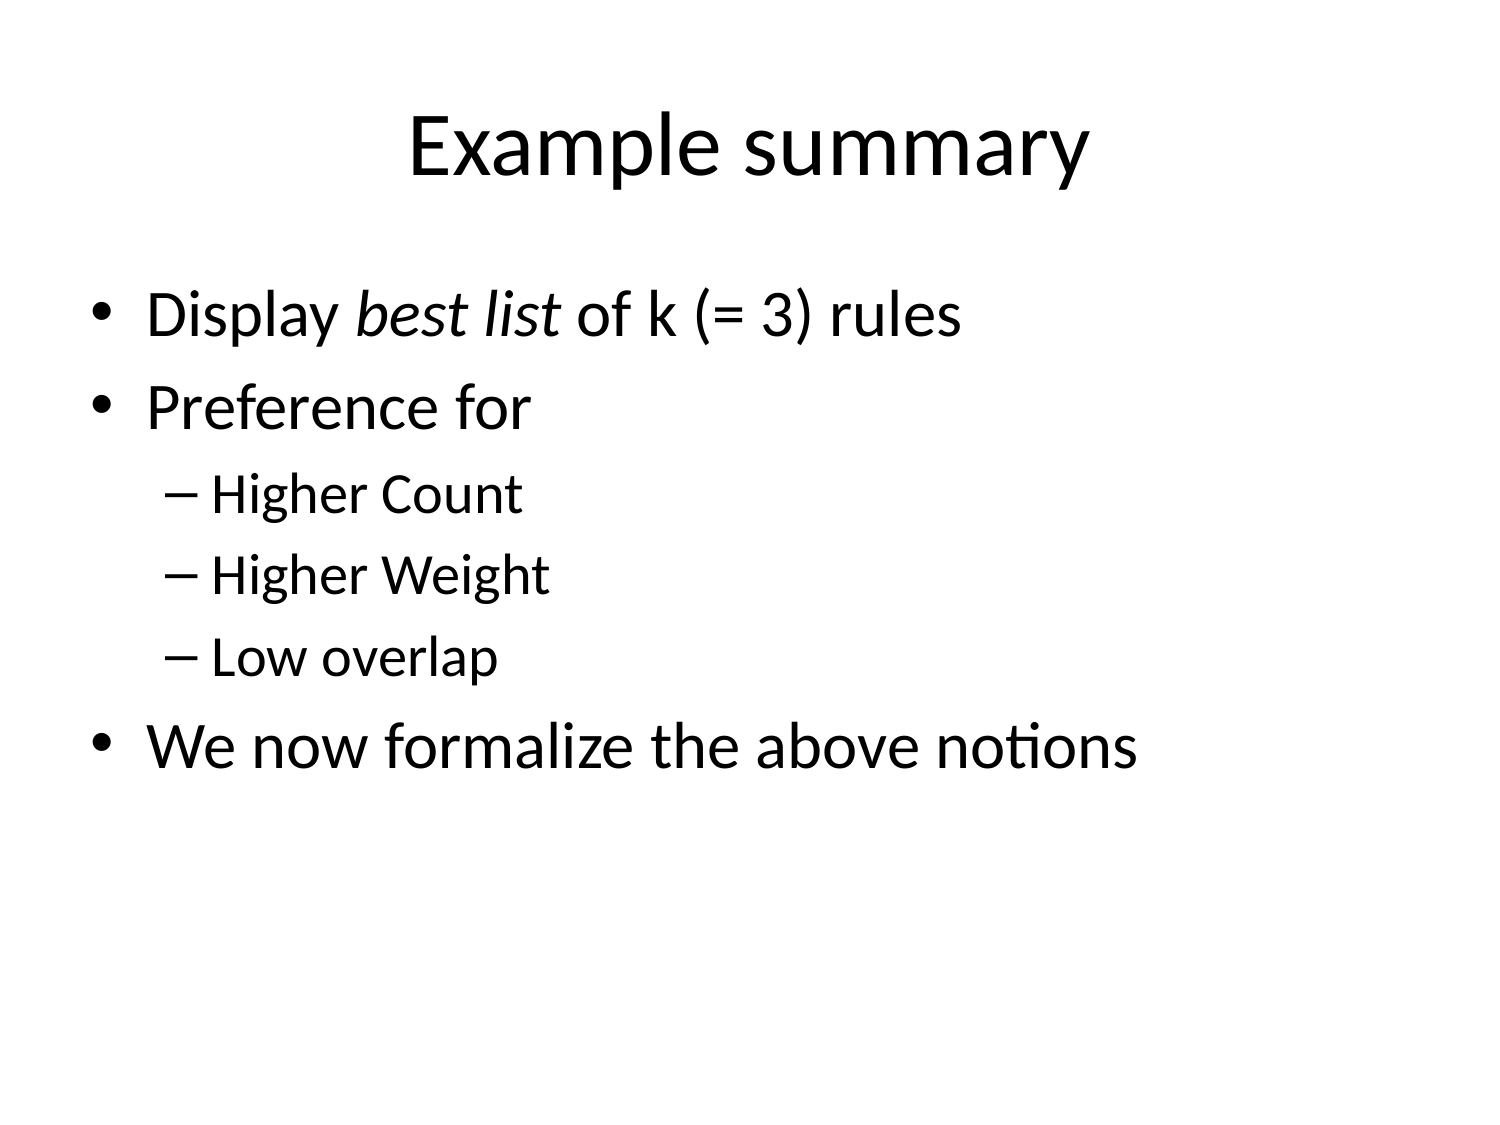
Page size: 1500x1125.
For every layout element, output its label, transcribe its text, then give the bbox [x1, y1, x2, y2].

list Display best list of k (= 3) rules Preference for Higher Count Higher Weight Low overlap We now formalize the above notions [75, 262, 1425, 1005]
title Example summary [75, 45, 1425, 233]
